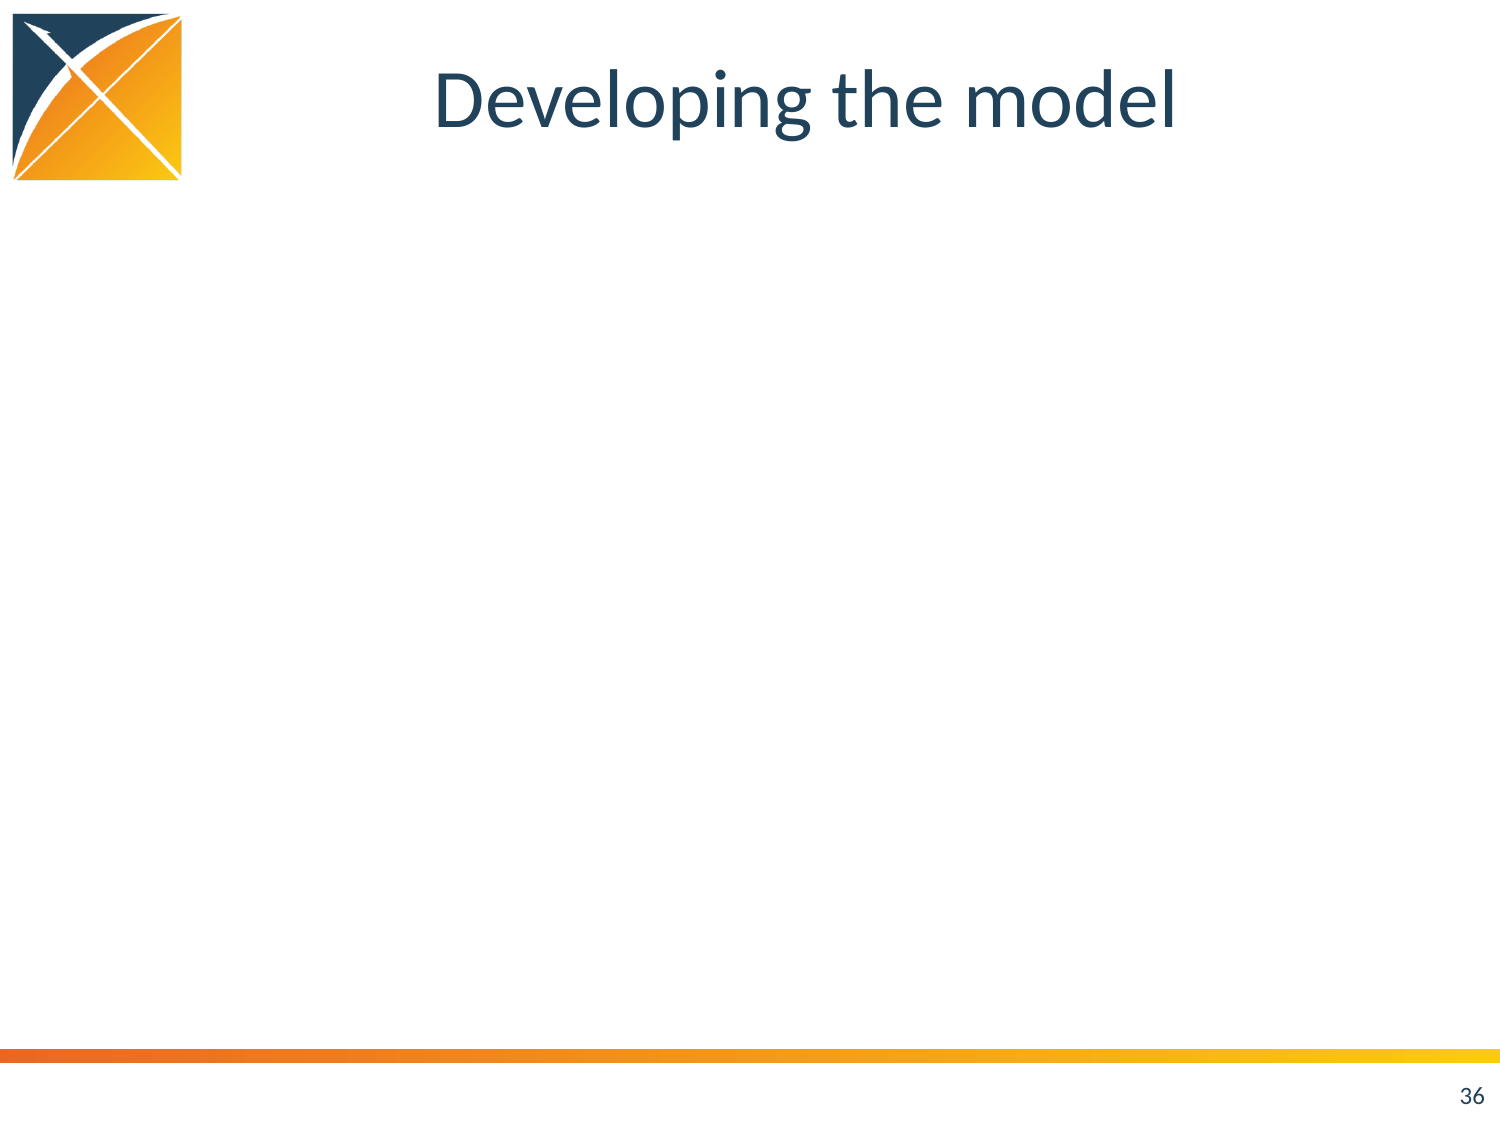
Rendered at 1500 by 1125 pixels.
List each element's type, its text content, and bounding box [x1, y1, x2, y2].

title Developing the model [187, 24, 1425, 163]
slide_number 36 [1149, 1065, 1500, 1125]
picture [0, 0, 206, 200]
